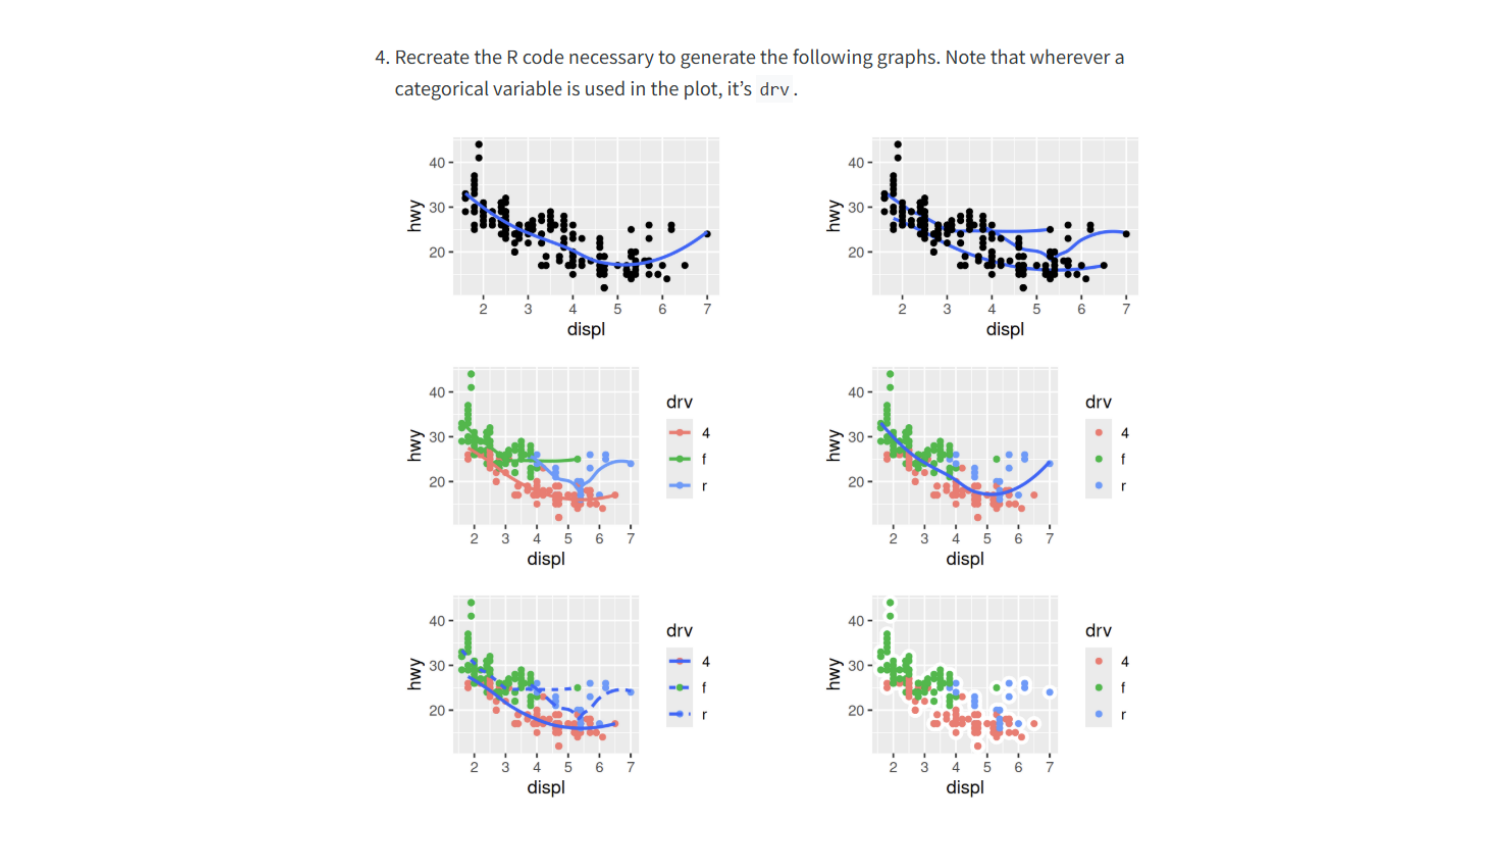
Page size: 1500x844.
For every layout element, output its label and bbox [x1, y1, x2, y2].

picture [337, 24, 1173, 819]
